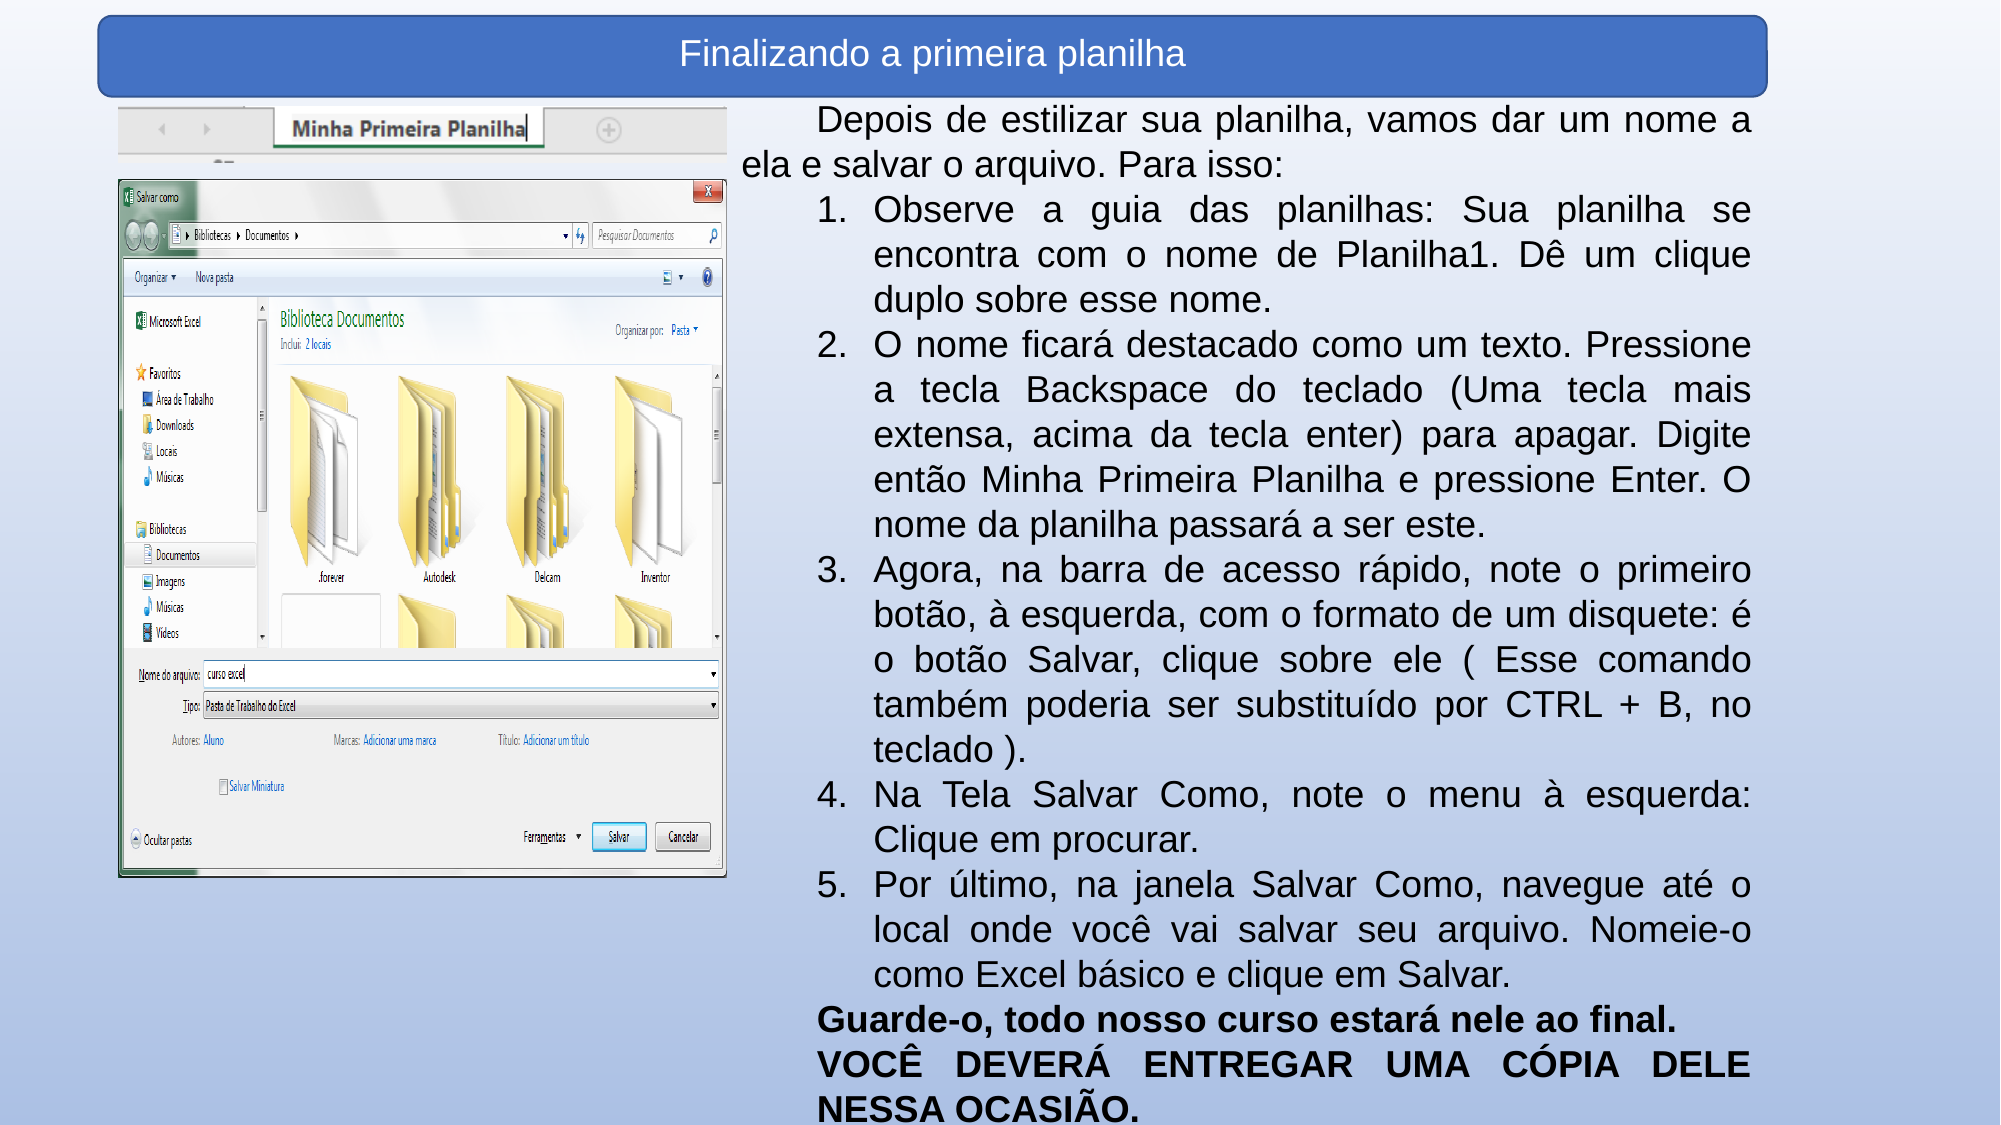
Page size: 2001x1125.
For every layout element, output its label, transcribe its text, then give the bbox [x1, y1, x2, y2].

text_box Finalizando a primeira planilha [98, 21, 1767, 82]
picture [118, 179, 727, 878]
text_box Depois de estilizar sua planilha, vamos dar um nome a ela e salvar o arquivo. Para isso: Observe a guia das planilhas: Sua planilha se encontra com o nome de Planilha1. Dê um clique duplo sobre esse nome. O nome ficará destacado como um texto. Pressione a tecla Backspace do teclado (Uma tecla mais extensa, acima da tecla enter) para apagar. Digite então Minha Primeira Planilha e pressione Enter. O nome da planilha passará a ser este. Agora, na barra de acesso rápido, note o primeiro botão, à esquerda, com o formato de um disquete: é o botão Salvar, clique sobre ele ( Esse comando também poderia ser substituído por CTRL + B, no teclado ). Na Tela Salvar Como, note o menu à esquerda: Clique em procurar. Por último, na janela Salvar Como, navegue até o local onde você vai salvar seu arquivo. Nomeie-o como Excel básico e clique em Salvar. Guarde-o, todo nosso curso estará nele ao final. VOCÊ DEVERÁ ENTREGAR UMA CÓPIA DELE NESSA OCASIÃO. [726, 90, 1767, 1125]
text_box [100, 14, 1765, 21]
picture [118, 106, 727, 164]
text_box [97, 24, 1768, 98]
